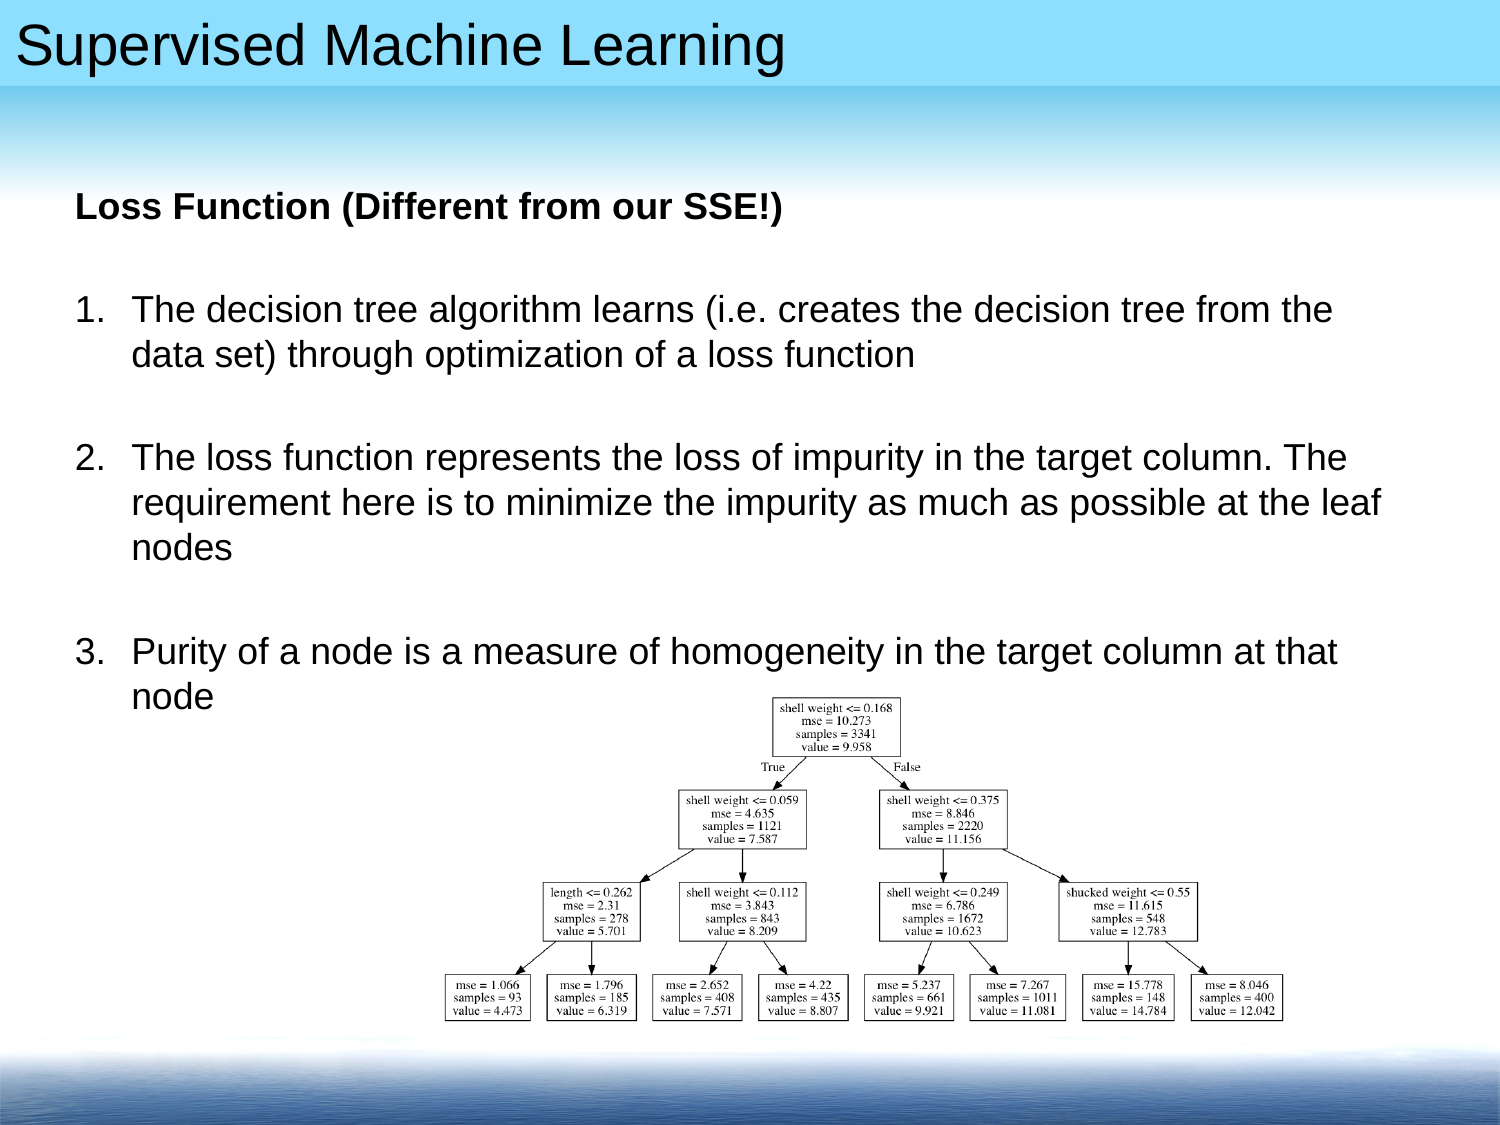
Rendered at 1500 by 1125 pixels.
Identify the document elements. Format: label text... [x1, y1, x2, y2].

picture [441, 694, 1286, 1024]
picture [0, 1037, 1500, 1125]
text_box Loss Function (Different from our SSE!) The decision tree algorithm learns (i.e. creates the decision tree from the data set) through optimization of a loss function The loss function represents the loss of impurity in the target column. The requirement here is to minimize the impurity as much as possible at the leaf nodes Purity of a node is a measure of homogeneity in the target column at that node [59, 174, 1410, 602]
